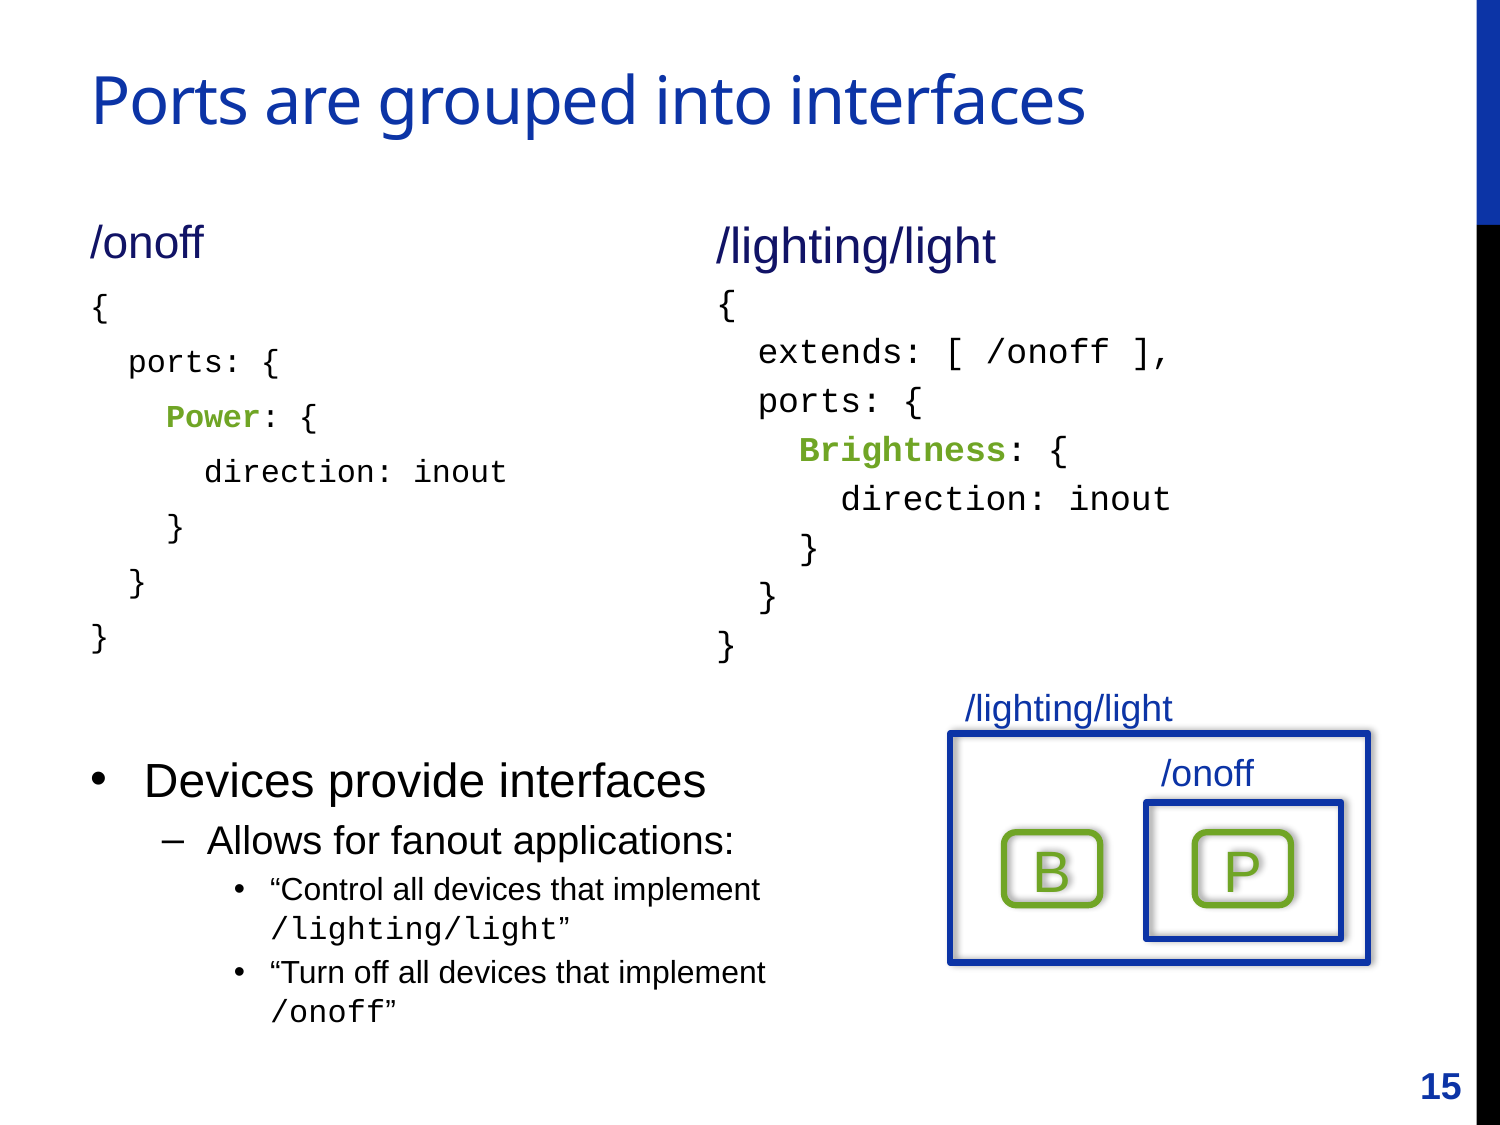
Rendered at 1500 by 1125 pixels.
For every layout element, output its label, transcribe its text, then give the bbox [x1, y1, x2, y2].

text_box B [1002, 831, 1102, 907]
text_box [1145, 801, 1342, 940]
title Ports are grouped into interfaces [75, 25, 1325, 171]
text_box [949, 732, 1369, 964]
text_box P [1193, 831, 1293, 907]
list /onoff { ports: { Power: { direction: inout } } } [75, 205, 617, 737]
text_box /lighting/light { extends: [ /onoff ], ports: { Brightness: { direction: inout } } } [700, 205, 1243, 737]
text_box /onoff [1146, 741, 1403, 794]
text_box /lighting/light [950, 676, 1207, 730]
text_box Devices provide interfaces Allows for fanout applications: “Control all devices that implement /lighting/light” “Turn off all devices that implement /onoff” [74, 741, 912, 1037]
slide_number 15 [1272, 1054, 1477, 1115]
